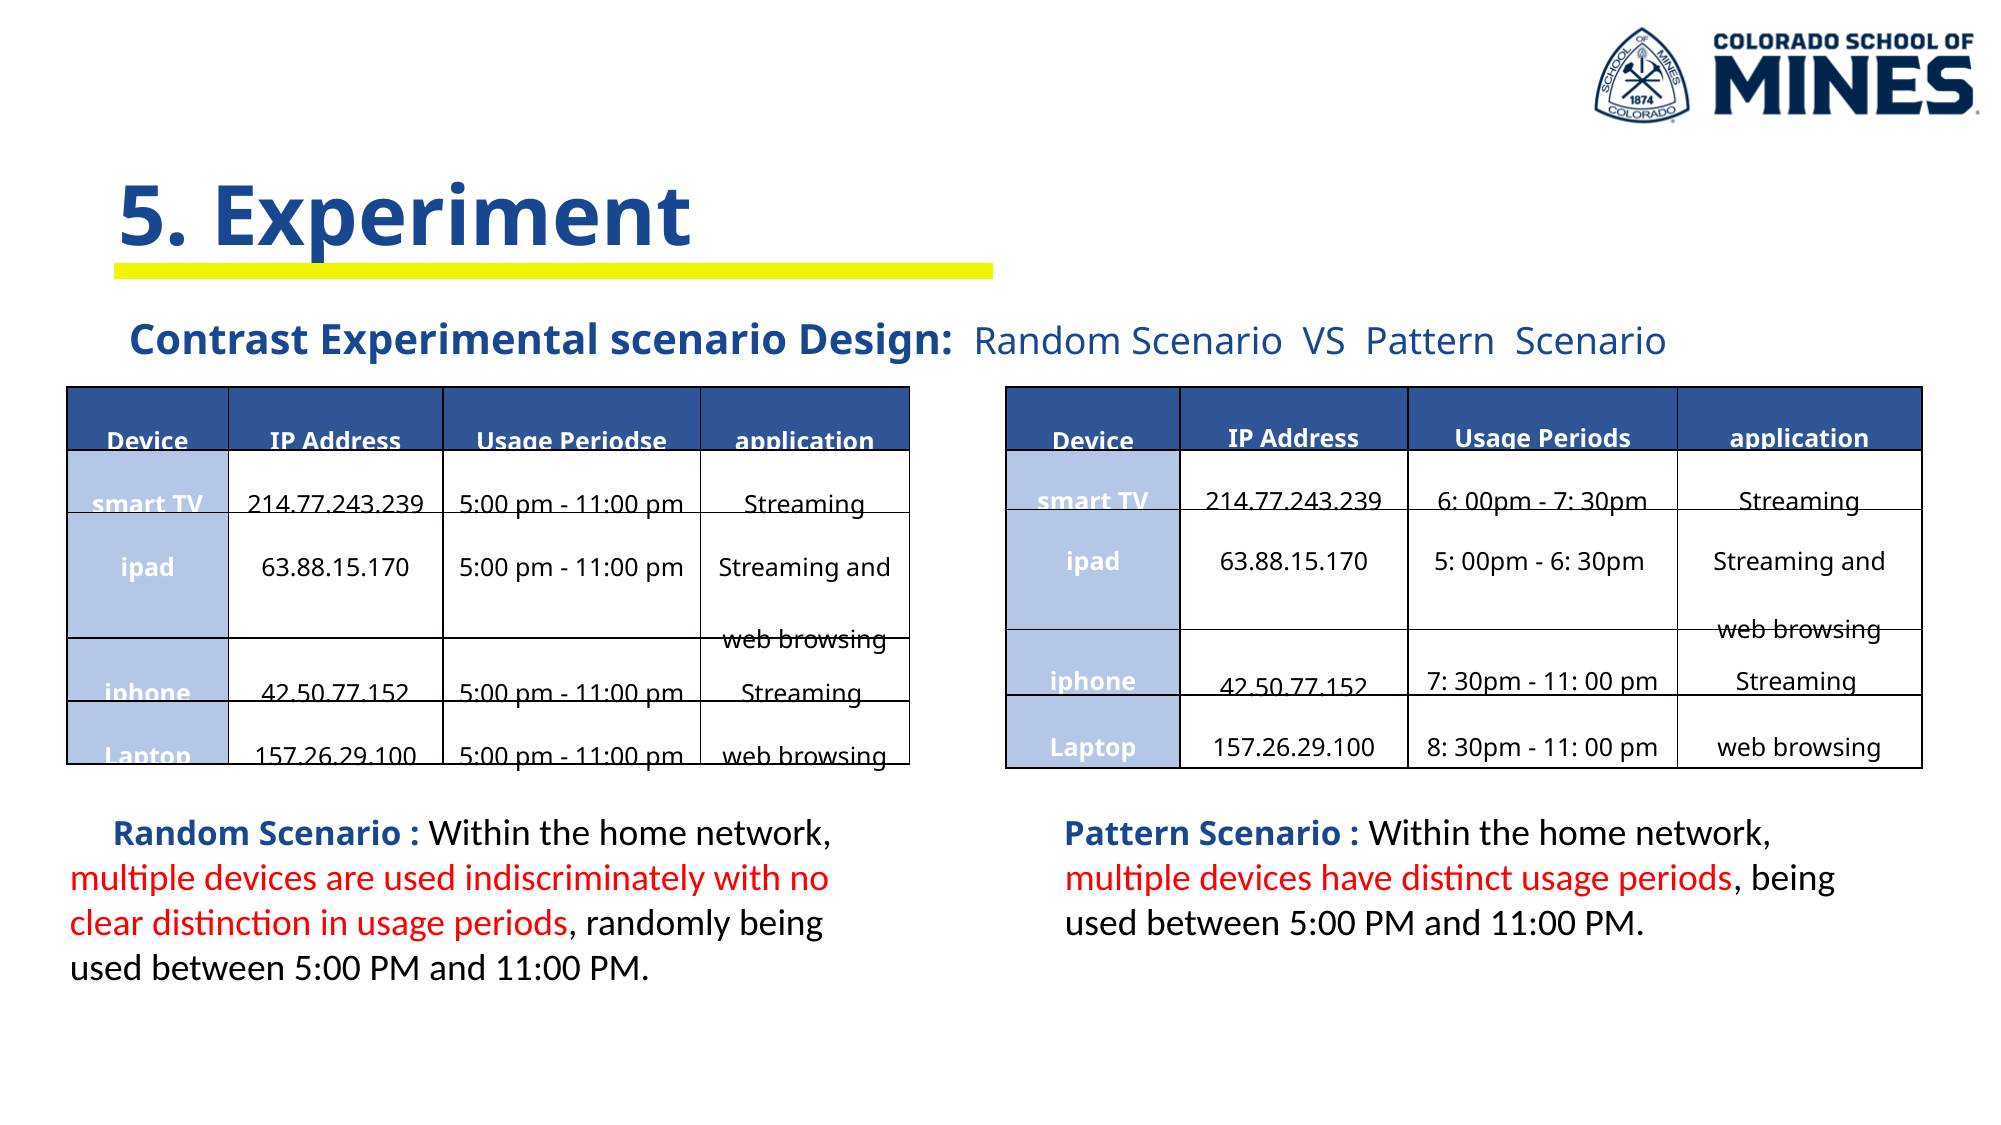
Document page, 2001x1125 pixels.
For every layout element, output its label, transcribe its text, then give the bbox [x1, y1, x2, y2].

table_cell 6: 00pm - 7: 30pm [1409, 451, 1677, 509]
table_cell 42.50.77.152 [229, 639, 442, 700]
table_cell 5:00 pm - 11:00 pm [444, 451, 700, 512]
table_cell web browsing [1678, 696, 1921, 767]
title 5. Experiment [103, 29, 1604, 272]
table_cell ipad [68, 513, 228, 637]
table_cell iphone [68, 639, 228, 700]
table_cell 5:00 pm - 11:00 pm [444, 639, 700, 700]
text_box Random Scenario : Within the home network, multiple devices are used indiscriminately with no clear distinction in usage periods, randomly being used between 5:00 PM and 11:00 PM. [54, 800, 889, 1041]
text_box Contrast Experimental scenario Design: Random Scenario VS Pattern Scenario [114, 311, 1977, 371]
table_cell 63.88.15.170 [1181, 510, 1407, 629]
table_cell 157.26.29.100 [229, 702, 442, 763]
picture [1562, 0, 2000, 157]
table_header Usage Periods [1409, 388, 1677, 449]
table_header IP Address [1181, 388, 1407, 449]
table_header Usage Periodse [444, 388, 700, 449]
table_header Device [1007, 388, 1179, 449]
table_cell Streaming [701, 451, 909, 512]
table_cell Streaming and web browsing [1678, 510, 1921, 629]
table_cell ipad [1007, 510, 1179, 629]
table_cell 42.50.77.152 [1181, 630, 1407, 694]
table_cell 63.88.15.170 [229, 513, 442, 637]
table_cell iphone [1007, 630, 1179, 694]
text_box Pattern Scenario : Within the home network, multiple devices have distinct usage periods, being used between 5:00 PM and 11:00 PM. [1006, 800, 1887, 951]
table_header application [1678, 388, 1921, 449]
table_cell 5: 00pm - 6: 30pm [1409, 510, 1677, 629]
table_cell Streaming [1678, 630, 1921, 694]
table_cell 8: 30pm - 11: 00 pm [1409, 696, 1677, 767]
table_cell 5:00 pm - 11:00 pm [444, 702, 700, 763]
table_header Device [68, 388, 228, 449]
table_cell smart TV [68, 451, 228, 512]
table_cell 214.77.243.239 [1181, 451, 1407, 509]
table_cell web browsing [701, 702, 909, 763]
table_header IP Address [229, 388, 442, 449]
table_cell smart TV [1007, 451, 1179, 509]
table_cell 214.77.243.239 [229, 451, 442, 512]
table_cell Laptop [1007, 696, 1179, 767]
table_cell Streaming and web browsing [701, 513, 909, 637]
table_cell Laptop [68, 702, 228, 763]
table_cell 7: 30pm - 11: 00 pm [1409, 630, 1677, 694]
table_cell Streaming [1678, 451, 1921, 509]
table_cell 5:00 pm - 11:00 pm [444, 513, 700, 637]
table_cell Streaming [701, 639, 909, 700]
table_cell 157.26.29.100 [1181, 696, 1407, 767]
table_header application [701, 388, 909, 449]
